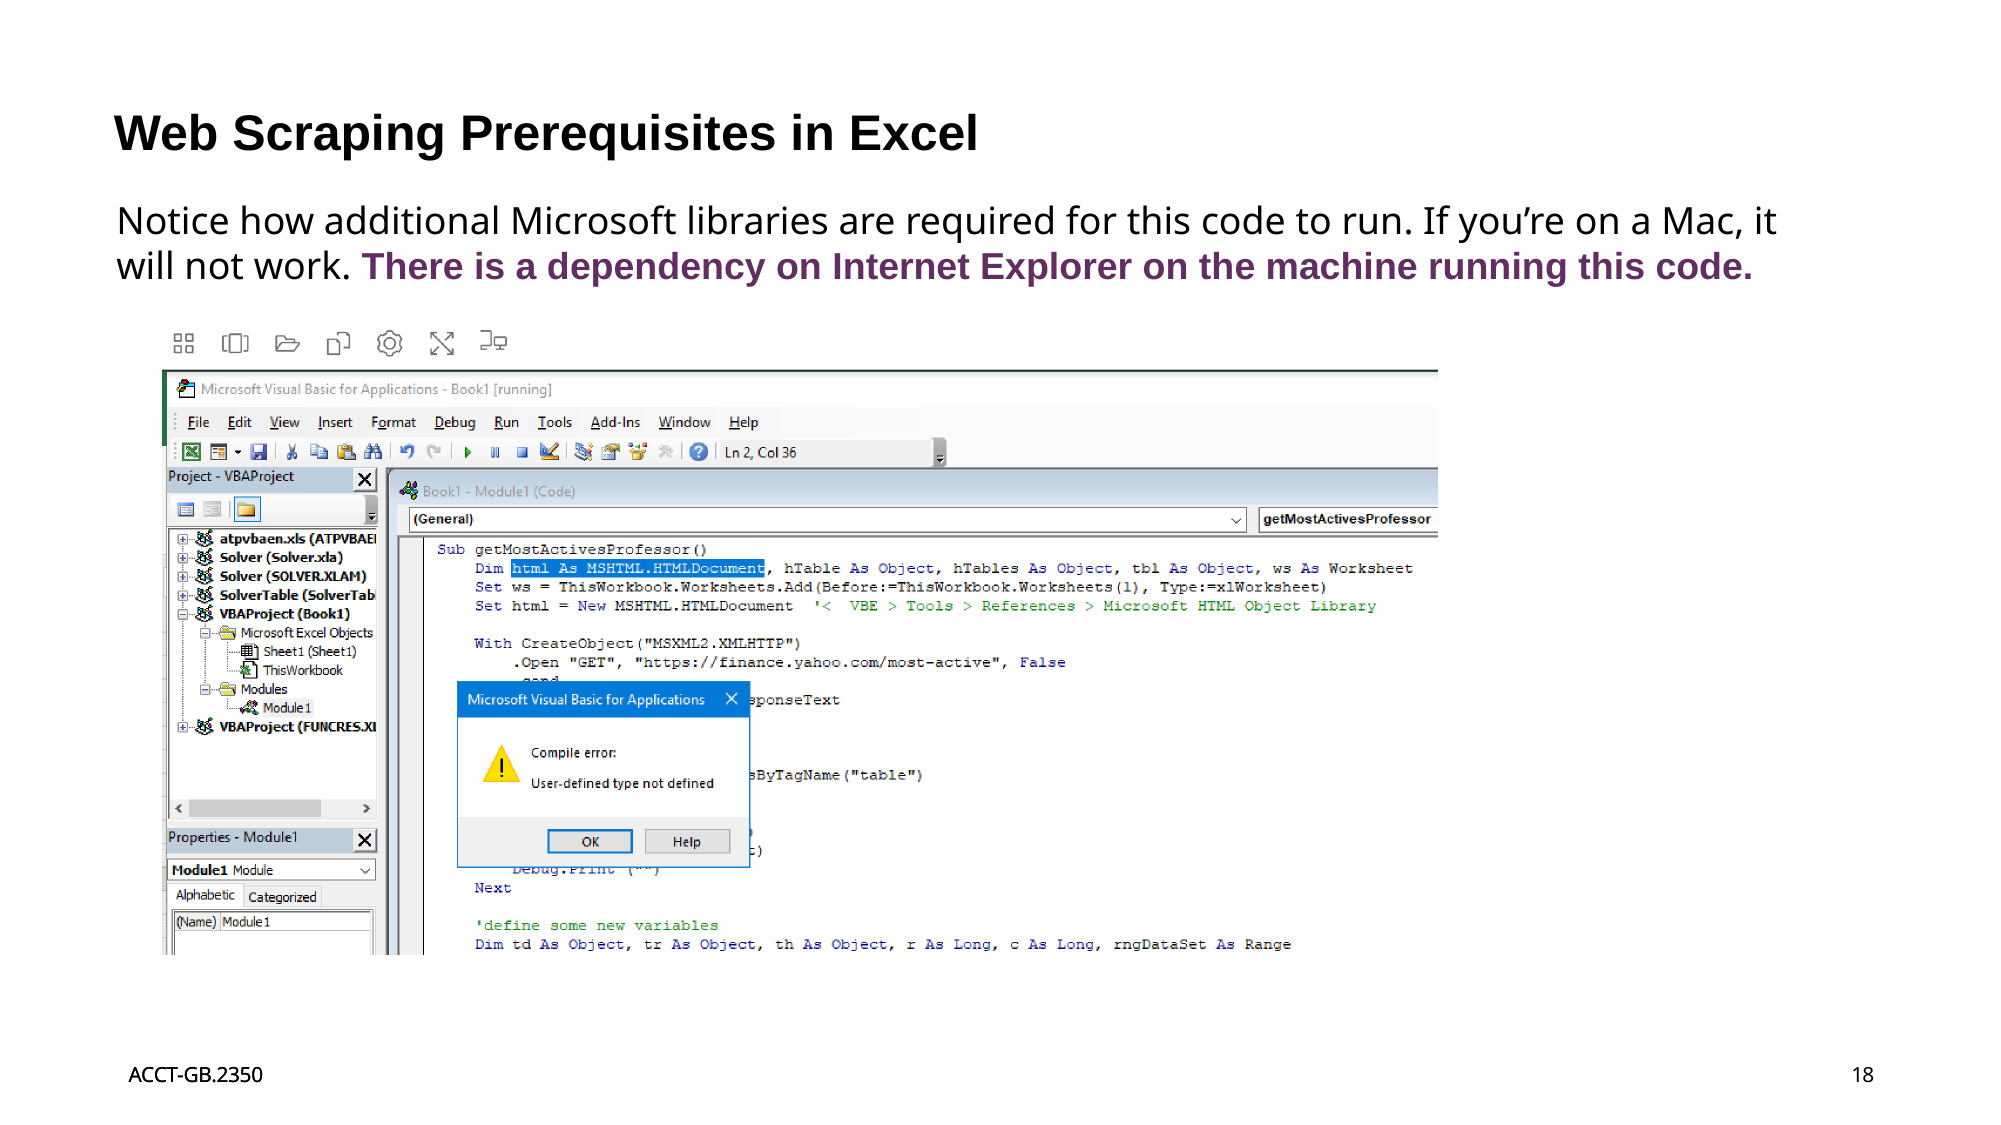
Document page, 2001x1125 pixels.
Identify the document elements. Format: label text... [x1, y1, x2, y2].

slide_number 18 [1844, 1062, 1896, 1125]
list Notice how additional Microsoft libraries are required for this code to run. If you’re on a Mac, it will not work. There is a dependency on Internet Explorer on the machine running this code. [115, 197, 1838, 289]
title Web Scraping Prerequisites in Excel [113, 100, 1887, 161]
picture [162, 324, 1438, 955]
